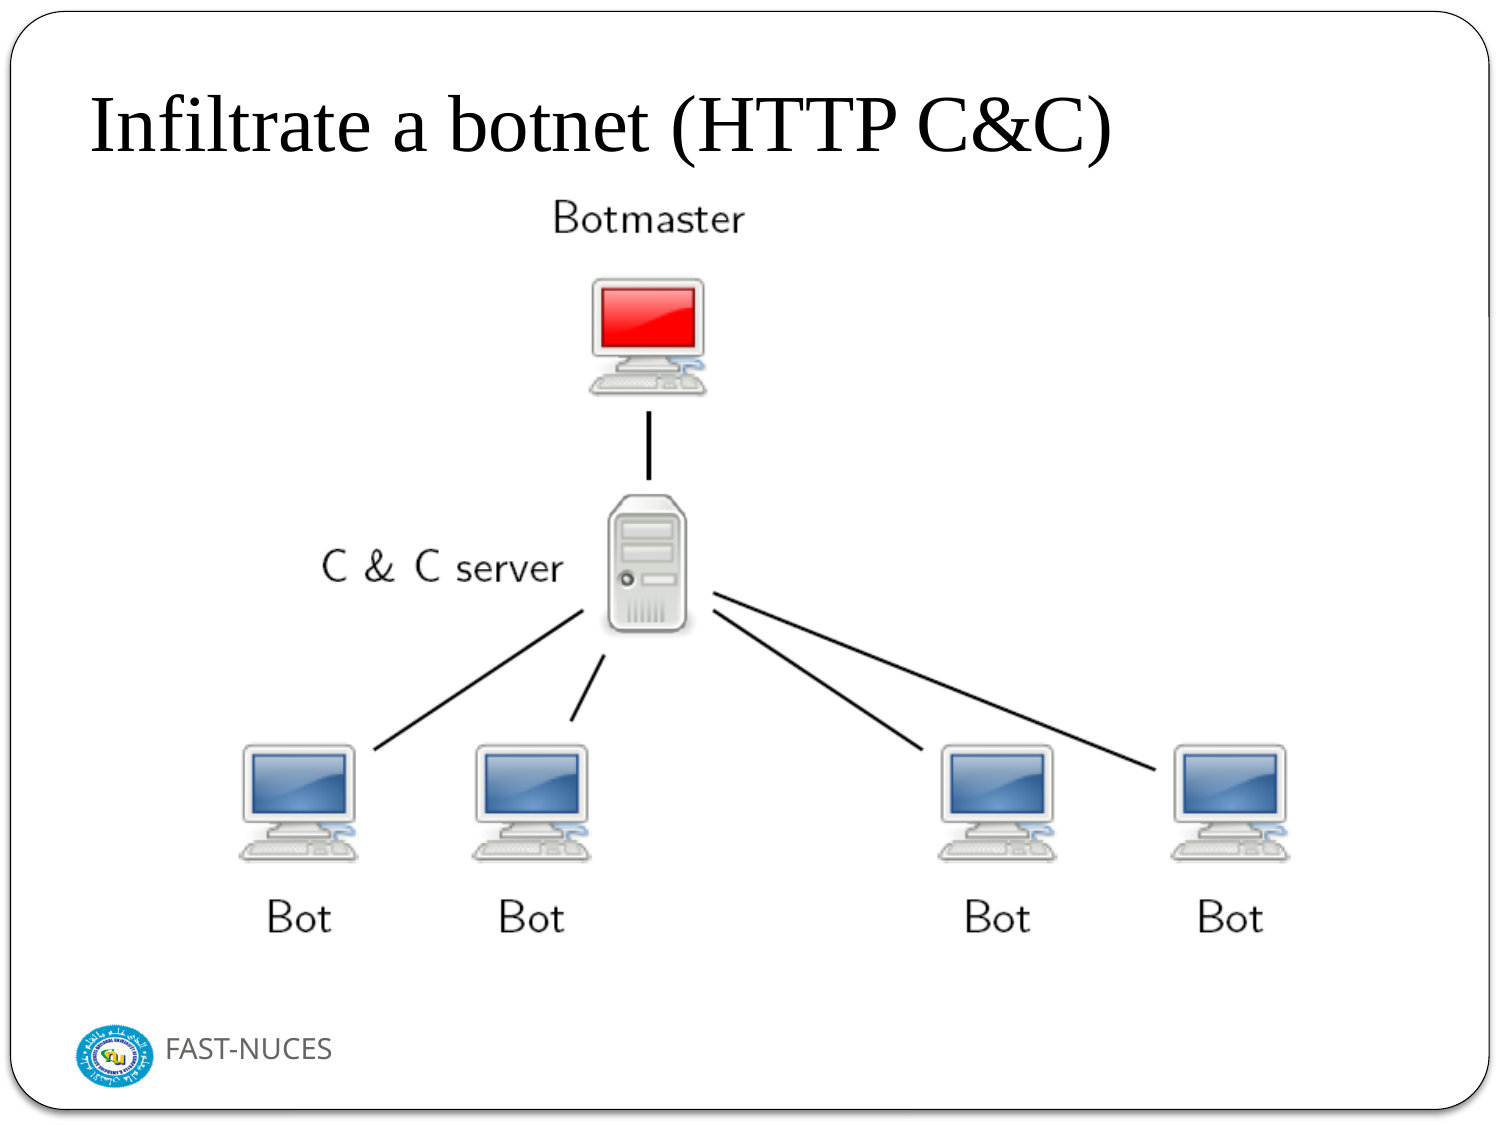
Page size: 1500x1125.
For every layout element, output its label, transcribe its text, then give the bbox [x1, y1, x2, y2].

picture [123, 1060, 154, 1088]
title Infiltrate a botnet (HTTP C&C) [75, 62, 1350, 183]
footer FAST-NUCES [150, 1012, 800, 1088]
picture [195, 183, 1305, 942]
picture [74, 1024, 154, 1088]
picture [91, 1038, 138, 1075]
